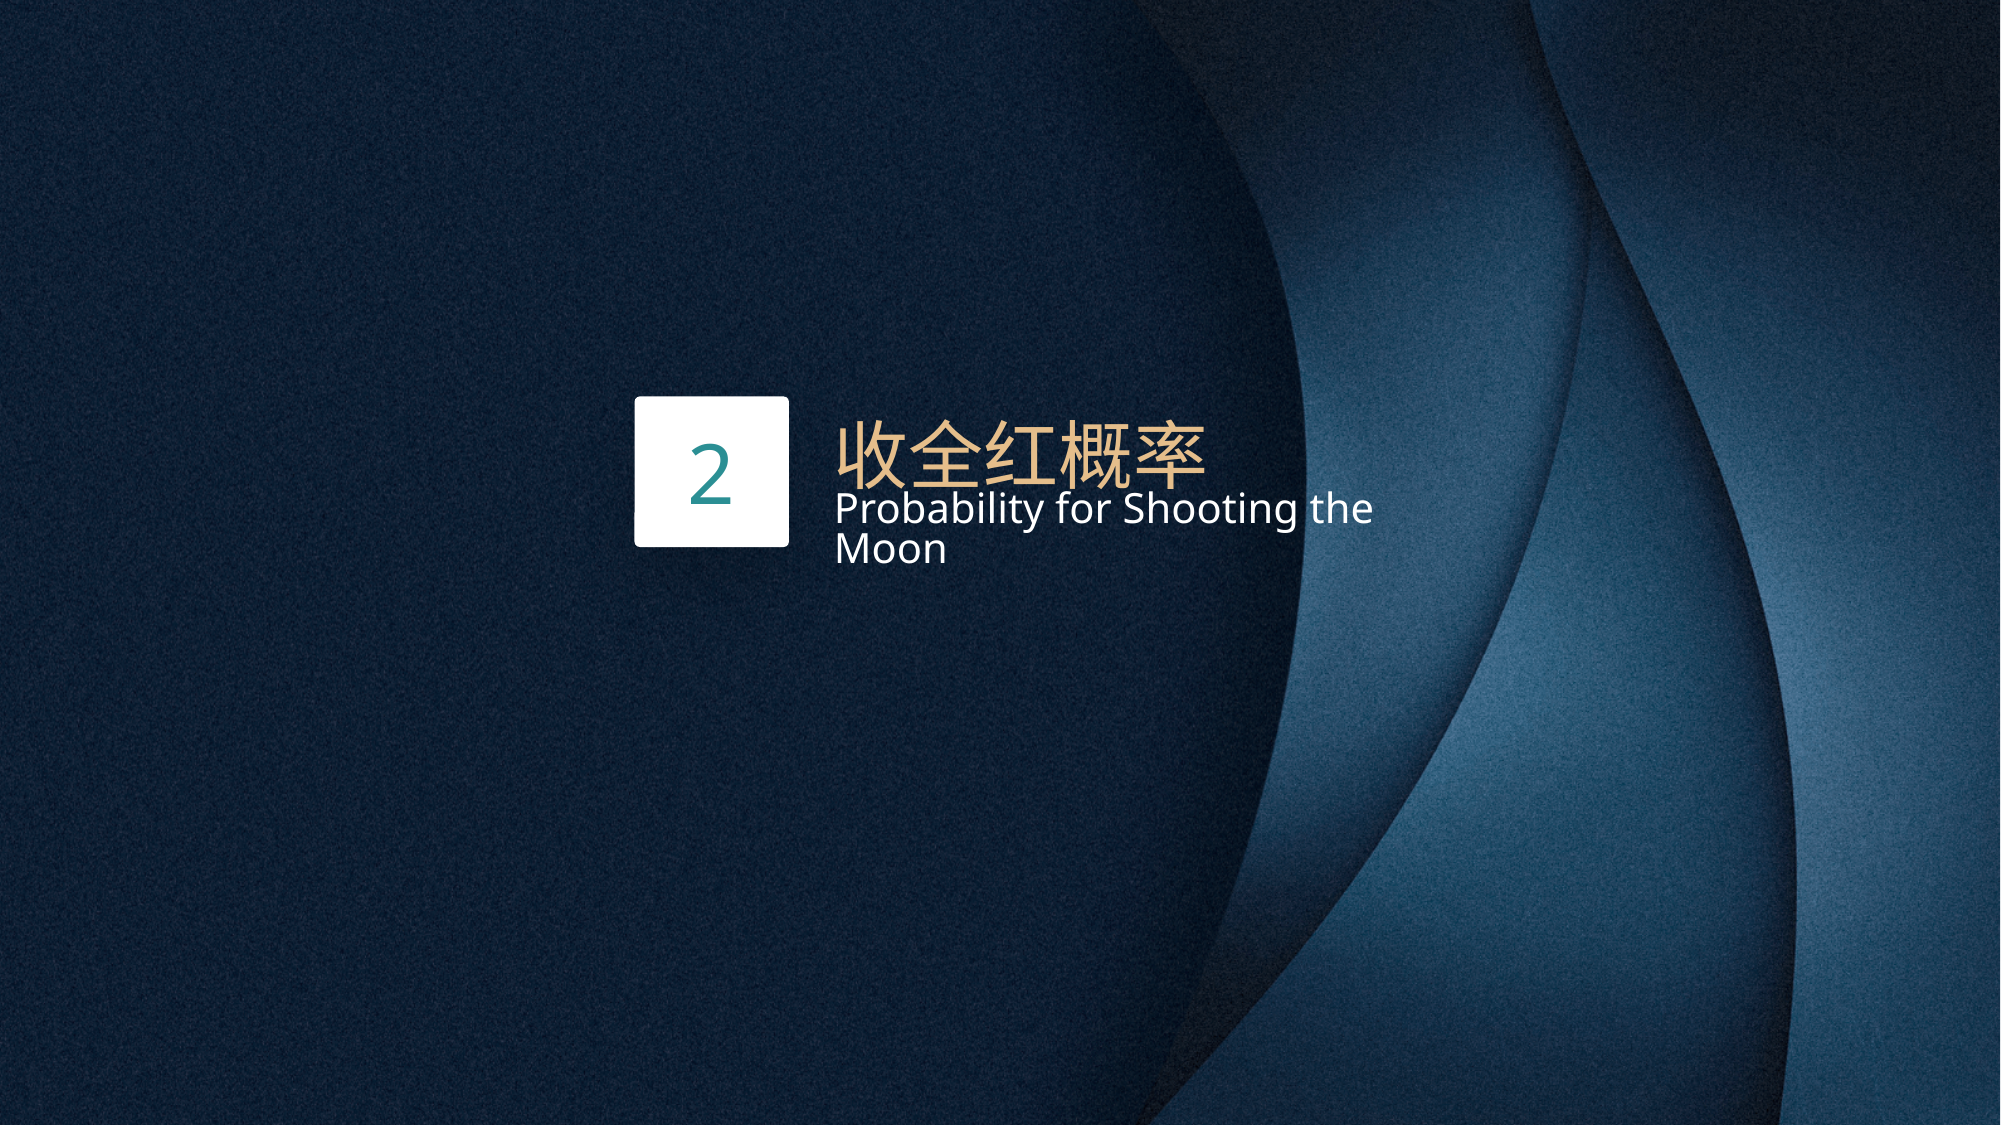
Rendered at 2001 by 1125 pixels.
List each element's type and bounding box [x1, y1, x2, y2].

picture [0, 0, 2001, 1125]
text_box [634, 396, 1429, 548]
